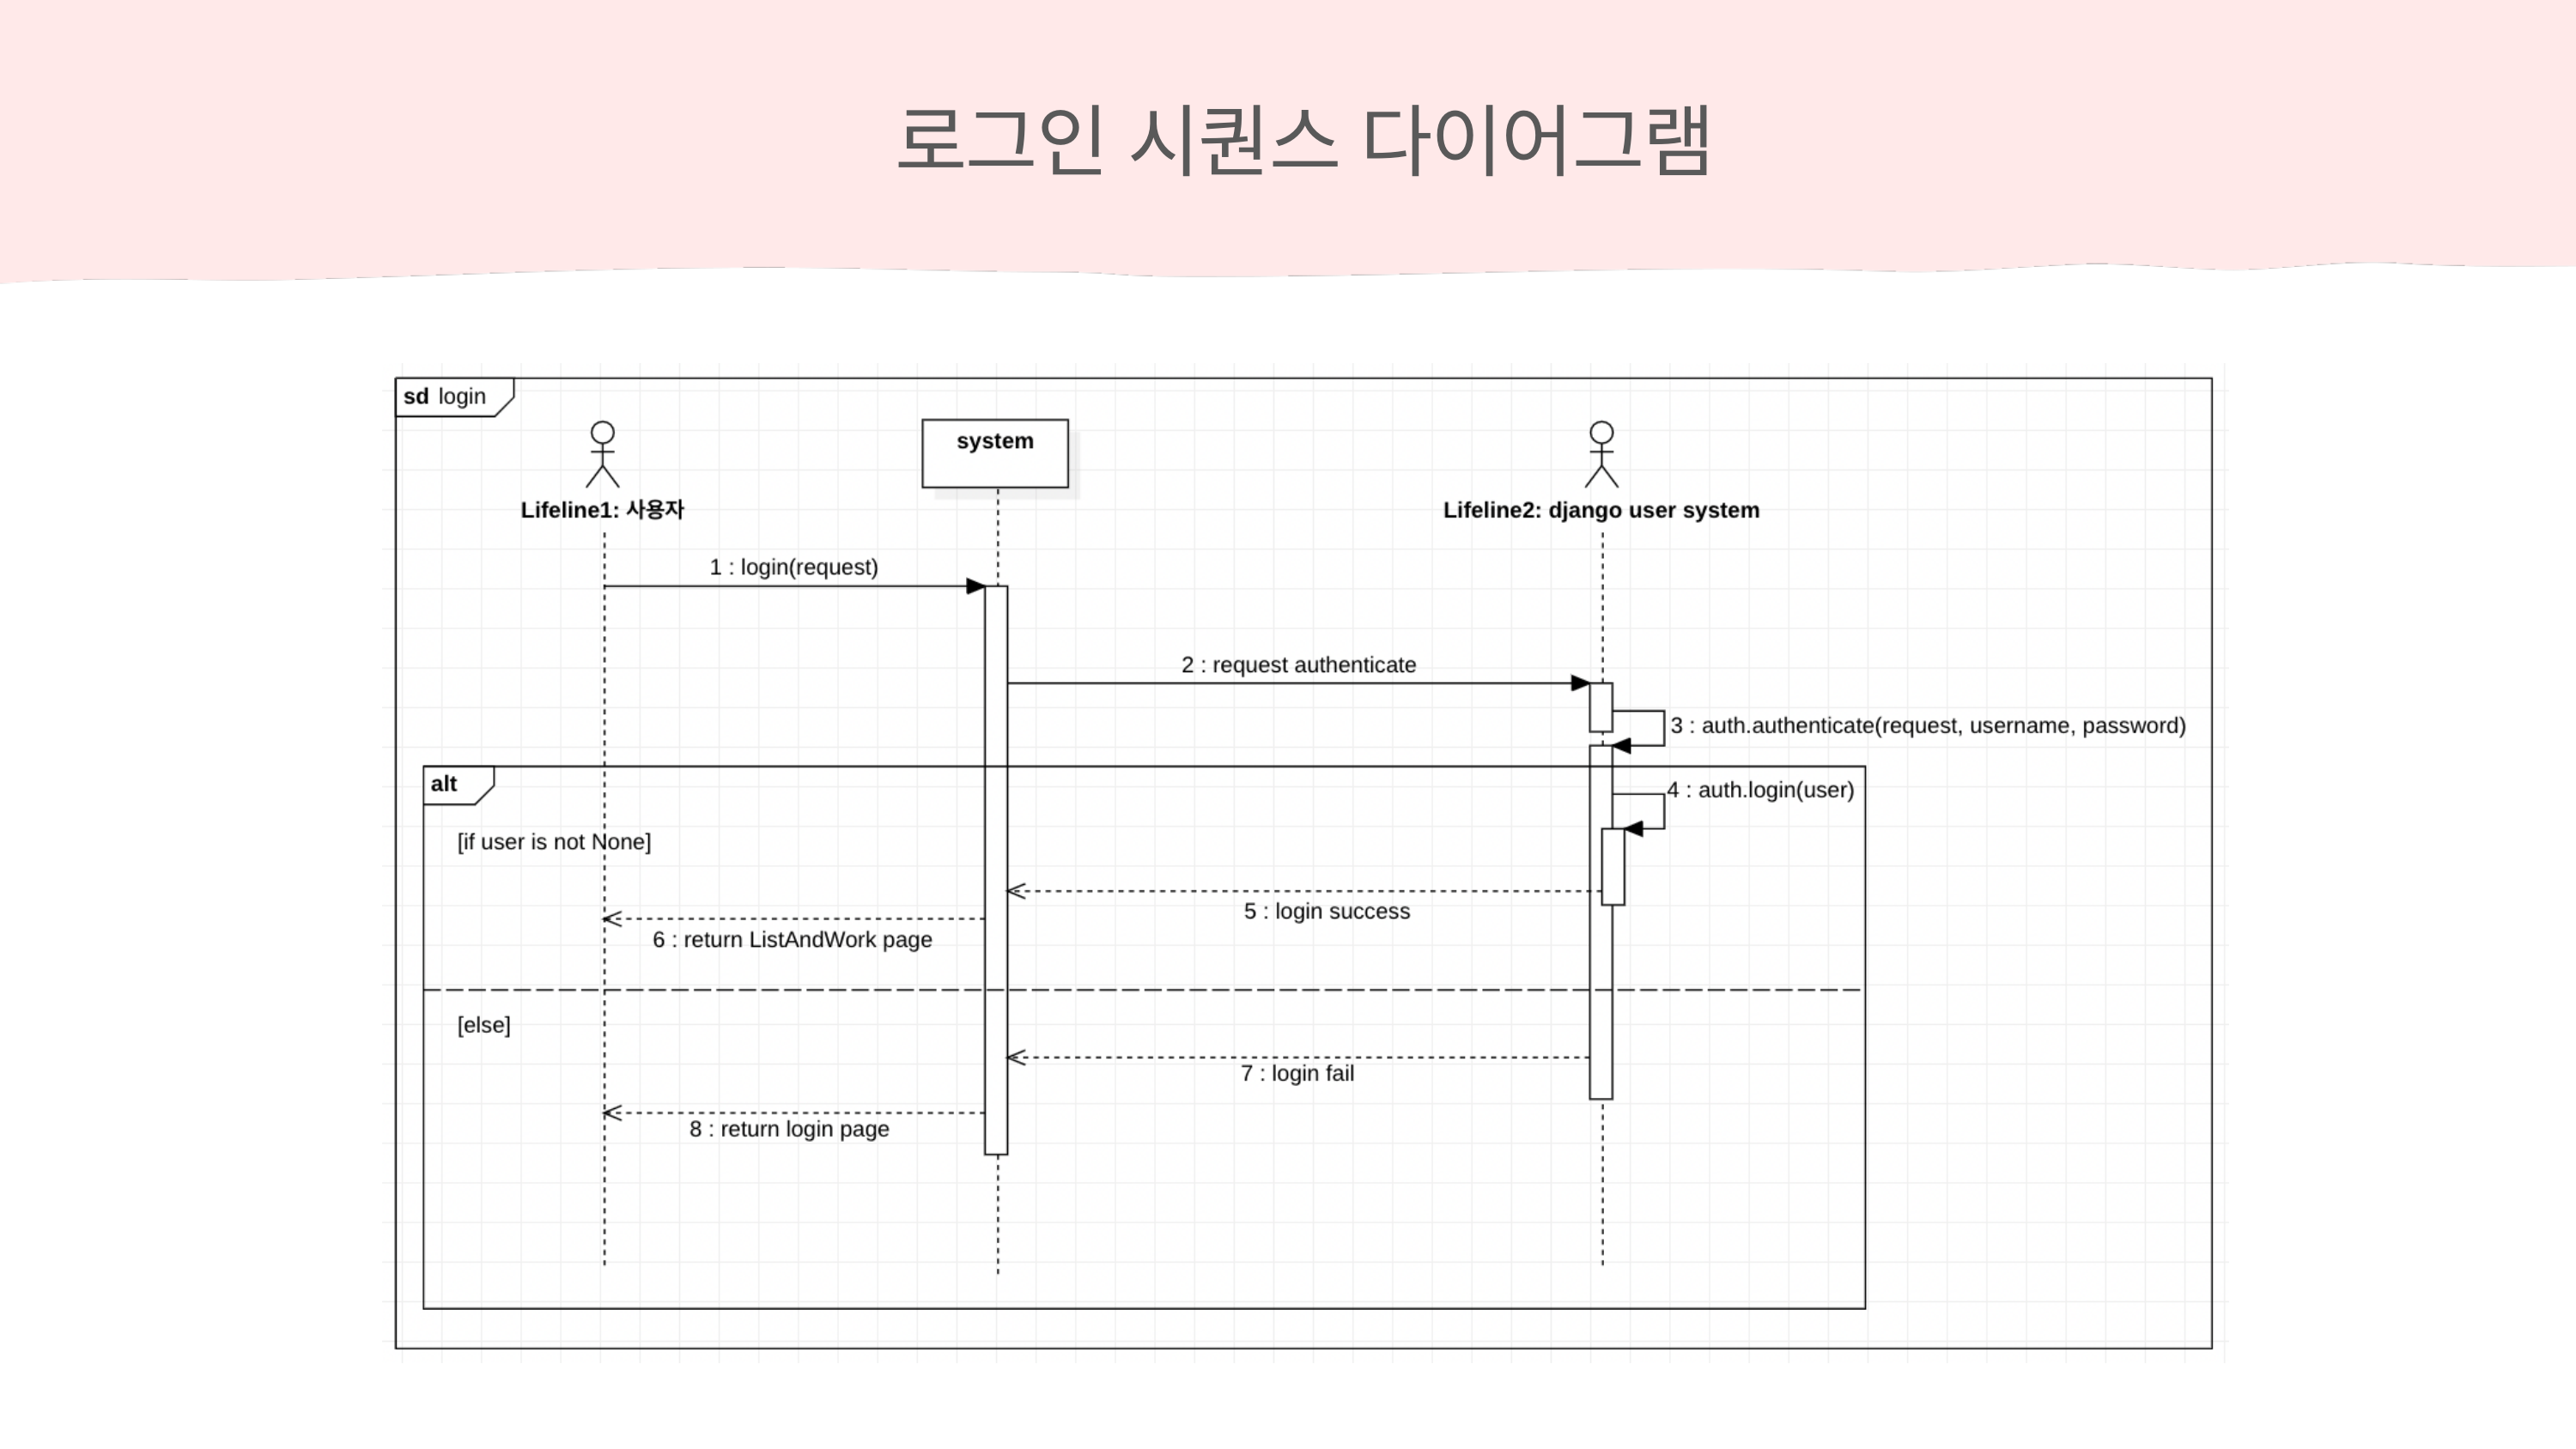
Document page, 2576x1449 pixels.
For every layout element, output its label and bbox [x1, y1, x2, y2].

text_box [0, 0, 2576, 284]
picture [382, 362, 2229, 1363]
